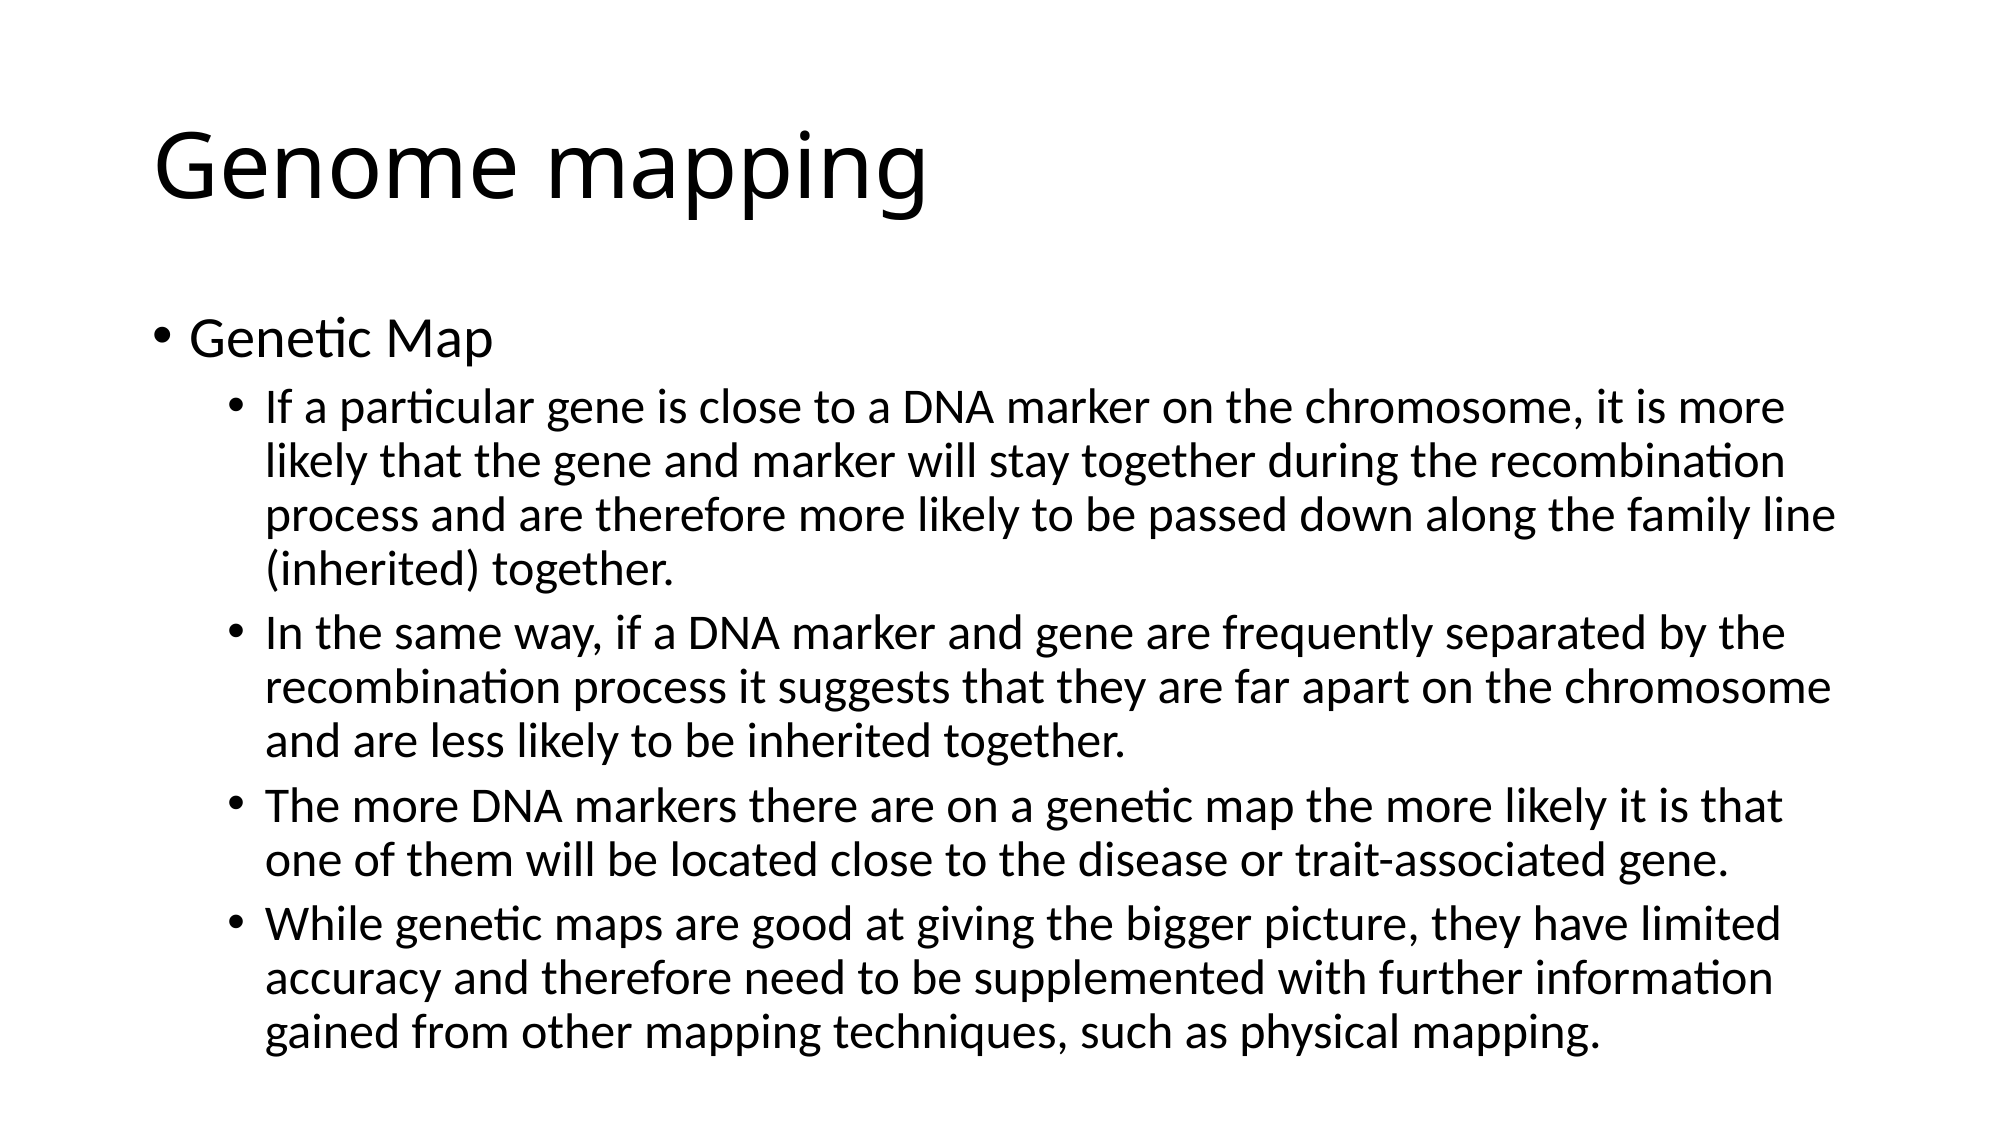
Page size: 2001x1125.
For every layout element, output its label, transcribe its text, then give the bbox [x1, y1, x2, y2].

list Genetic Map If a particular gene is close to a DNA marker on the chromosome, it is more likely that the gene and marker will stay together during the recombination process and are therefore more likely to be passed down along the family line (inherited) together. In the same way, if a DNA marker and gene are frequently separated by the recombination process it suggests that they are far apart on the chromosome and are less likely to be inherited together. The more DNA markers there are on a genetic map the more likely it is that one of them will be located close to the disease or trait-associated gene. While genetic maps are good at giving the bigger picture, they have limited accuracy and therefore need to be supplemented with further information gained from other mapping techniques, such as physical mapping. [137, 299, 1863, 1080]
title Genome mapping [137, 59, 1863, 278]
